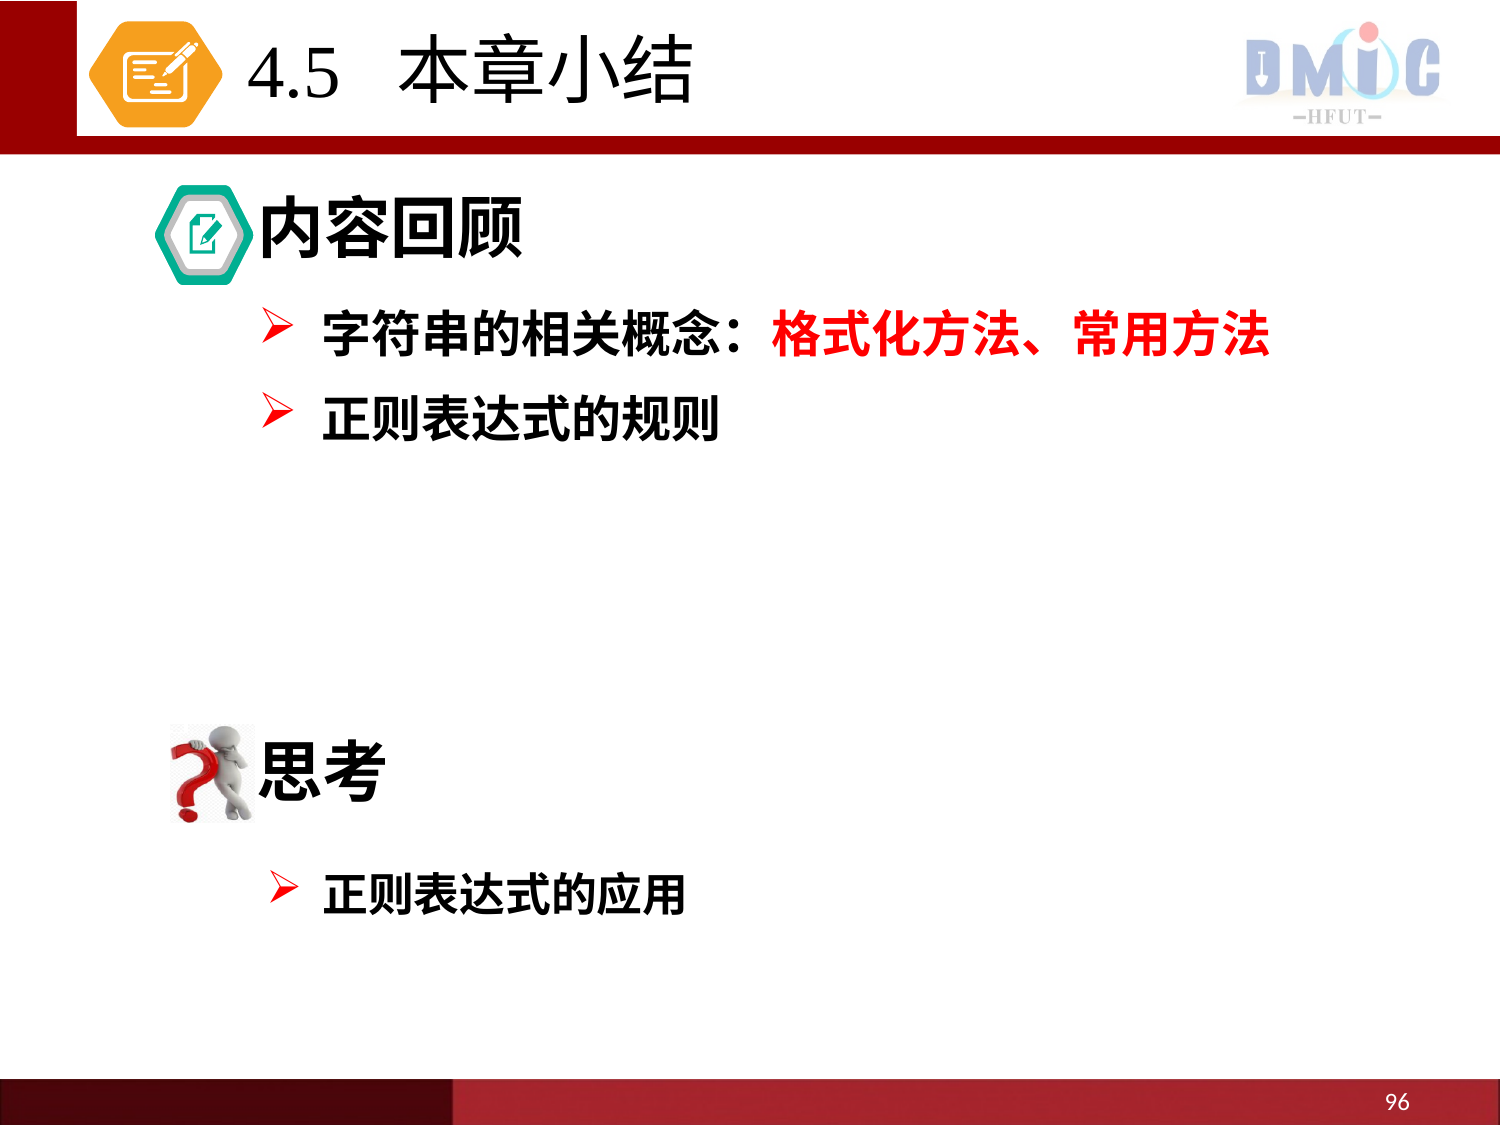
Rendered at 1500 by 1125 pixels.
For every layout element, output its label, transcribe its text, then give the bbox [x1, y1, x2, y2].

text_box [88, 15, 760, 128]
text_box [170, 722, 407, 823]
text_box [150, 178, 542, 289]
text_box 字符串的相关概念：格式化方法、常用方法 正则表达式的规则 [243, 294, 1287, 455]
text_box 正则表达式的应用 [251, 857, 892, 928]
picture [0, 1079, 1500, 1125]
slide_number 96 [1074, 1081, 1425, 1119]
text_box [1210, 21, 1472, 132]
